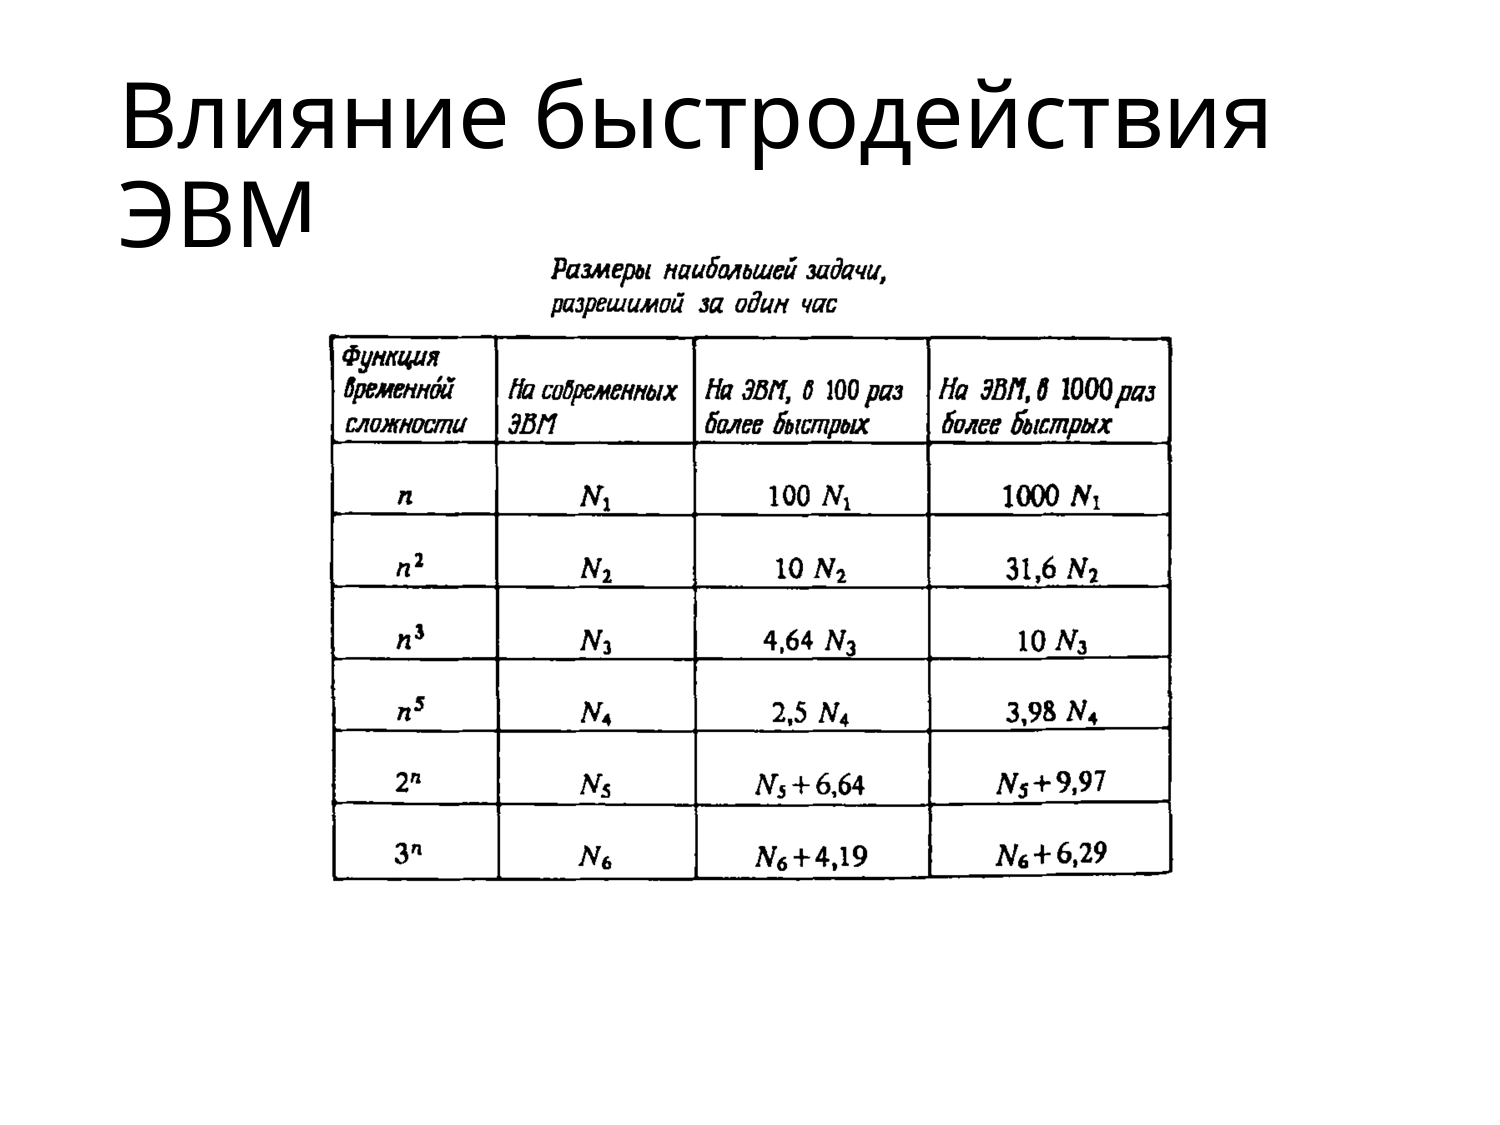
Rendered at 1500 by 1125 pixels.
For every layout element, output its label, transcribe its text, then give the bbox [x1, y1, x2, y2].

picture [291, 232, 1209, 907]
title Влияние быстродействия ЭВМ [103, 59, 1397, 278]
